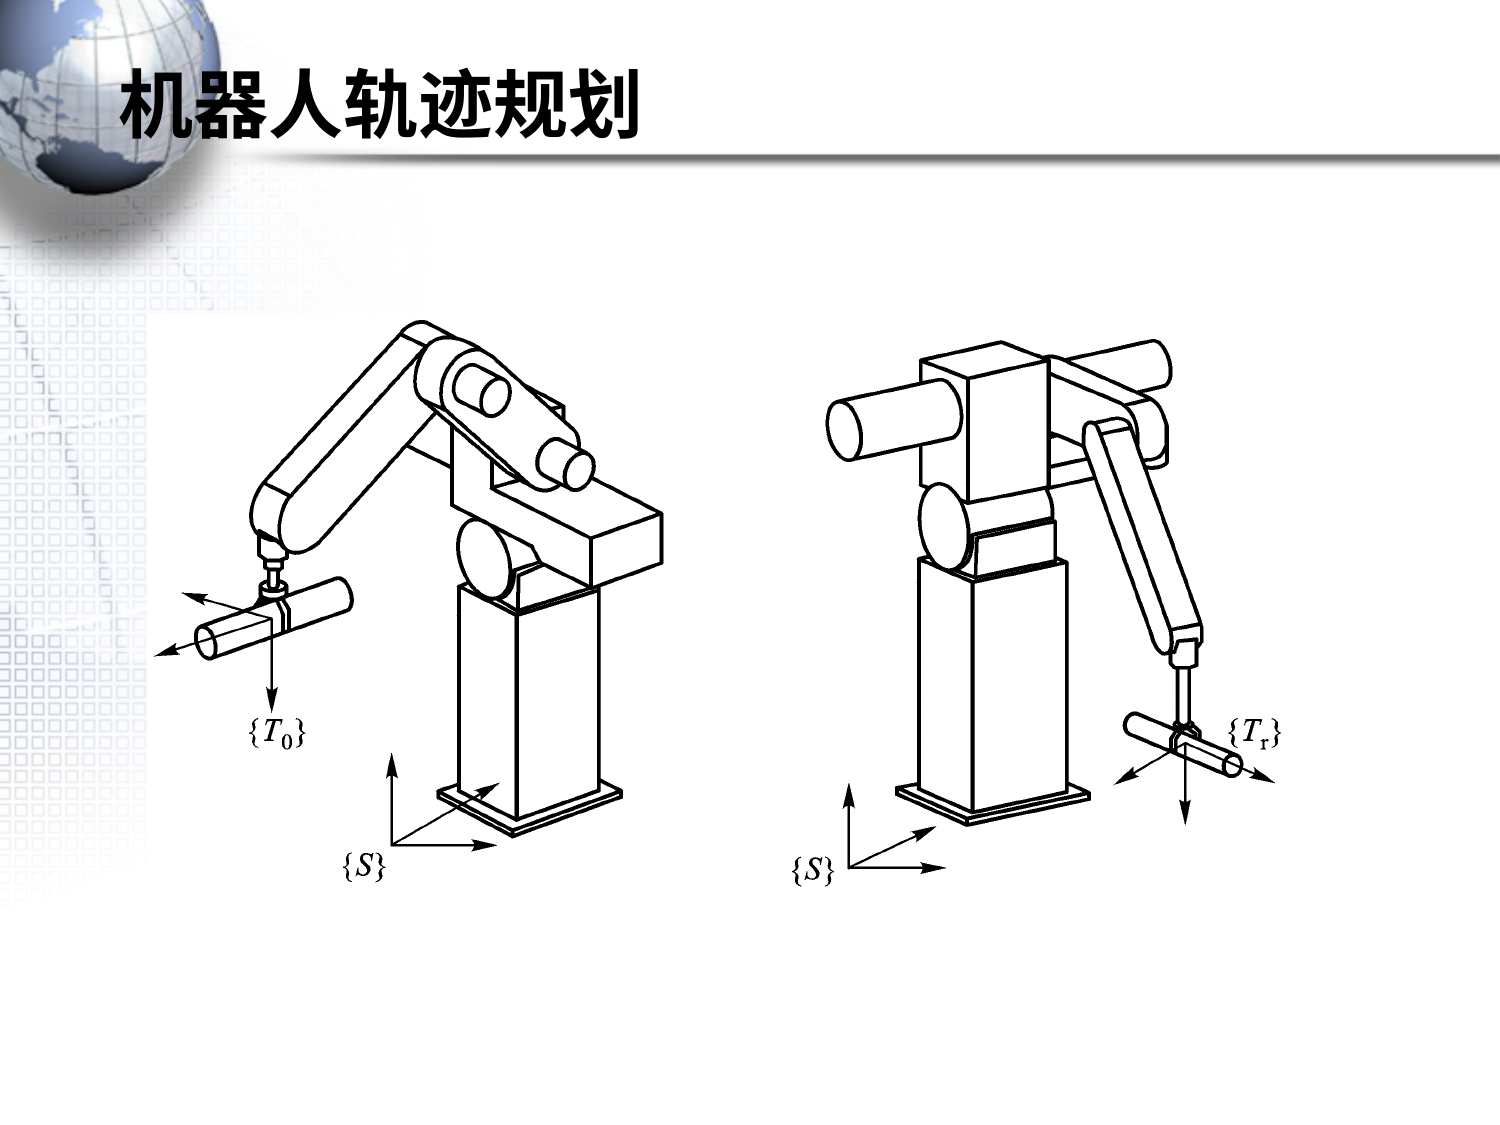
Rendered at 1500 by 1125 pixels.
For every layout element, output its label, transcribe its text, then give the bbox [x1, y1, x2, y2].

picture [0, 0, 1500, 1125]
title 机器人轨迹规划 [102, 30, 1398, 174]
